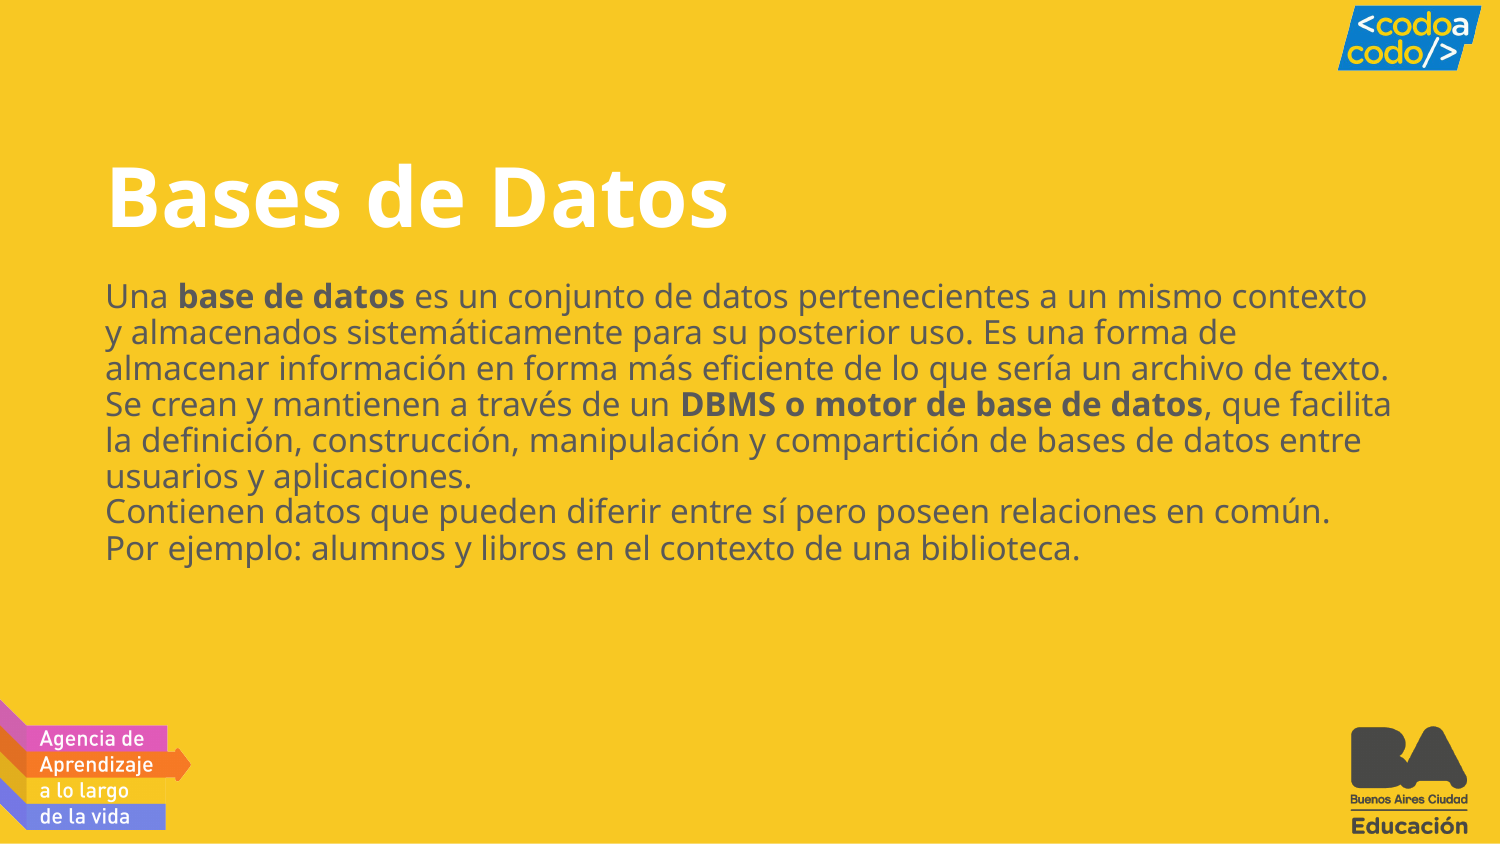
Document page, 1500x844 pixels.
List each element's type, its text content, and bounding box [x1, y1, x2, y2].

subtitle Una base de datos es un conjunto de datos pertenecientes a un mismo contexto y almacenados sistemáticamente para su posterior uso. Es una forma de almacenar información en forma más eficiente de lo que sería un archivo de texto. Se crean y mantienen a través de un DBMS o motor de base de datos, que facilita la definición, construcción, manipulación y compartición de bases de datos entre usuarios y aplicaciones. Contienen datos que pueden diferir entre sí pero poseen relaciones en común. Por ejemplo: alumnos y libros en el contexto de una biblioteca. [90, 264, 1410, 700]
picture [0, 699, 191, 830]
picture [1297, 668, 1500, 844]
title Bases de Datos [90, 1, 1410, 259]
picture [1410, 5, 1482, 71]
